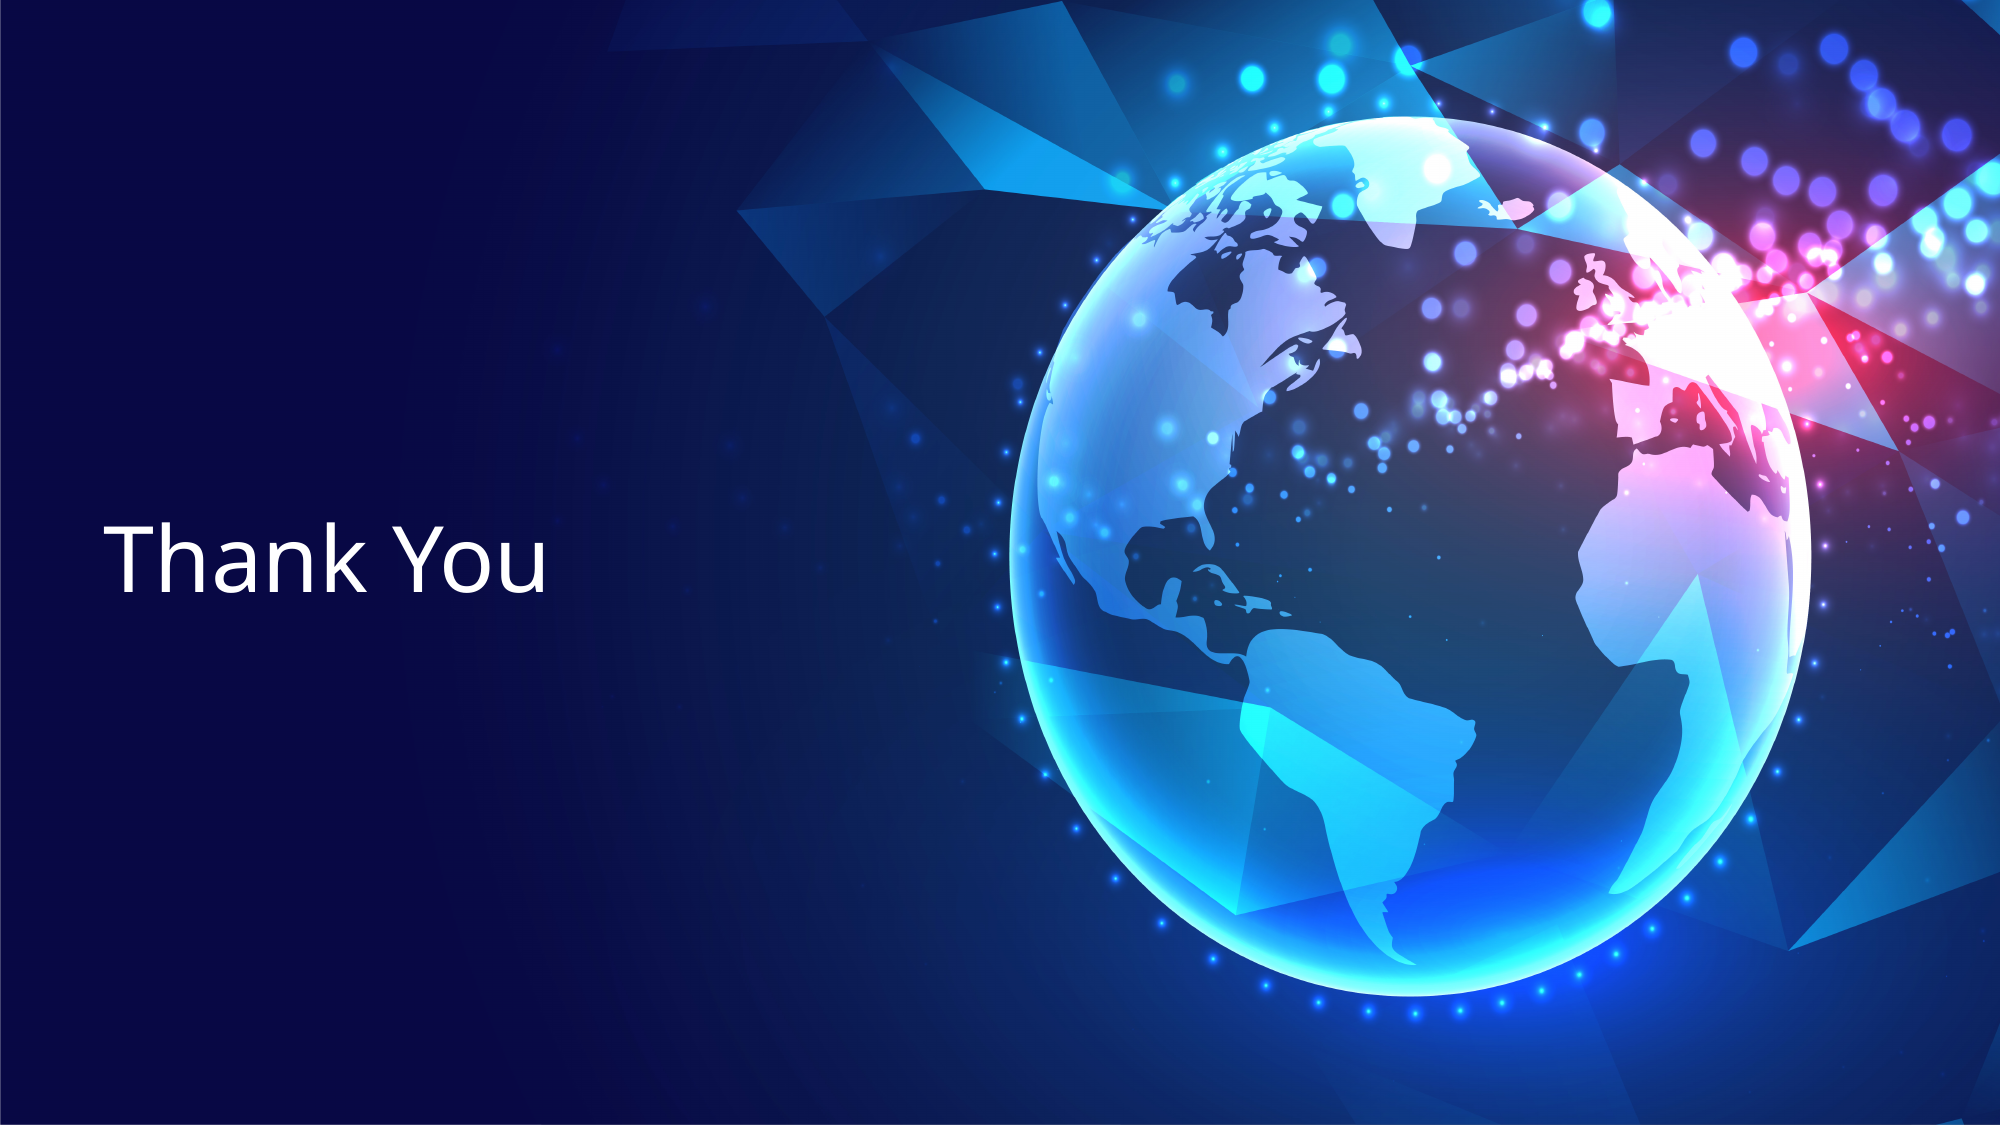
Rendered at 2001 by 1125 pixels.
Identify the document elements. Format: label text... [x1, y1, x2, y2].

title Thank You [88, 453, 895, 672]
picture [0, 0, 2000, 1125]
